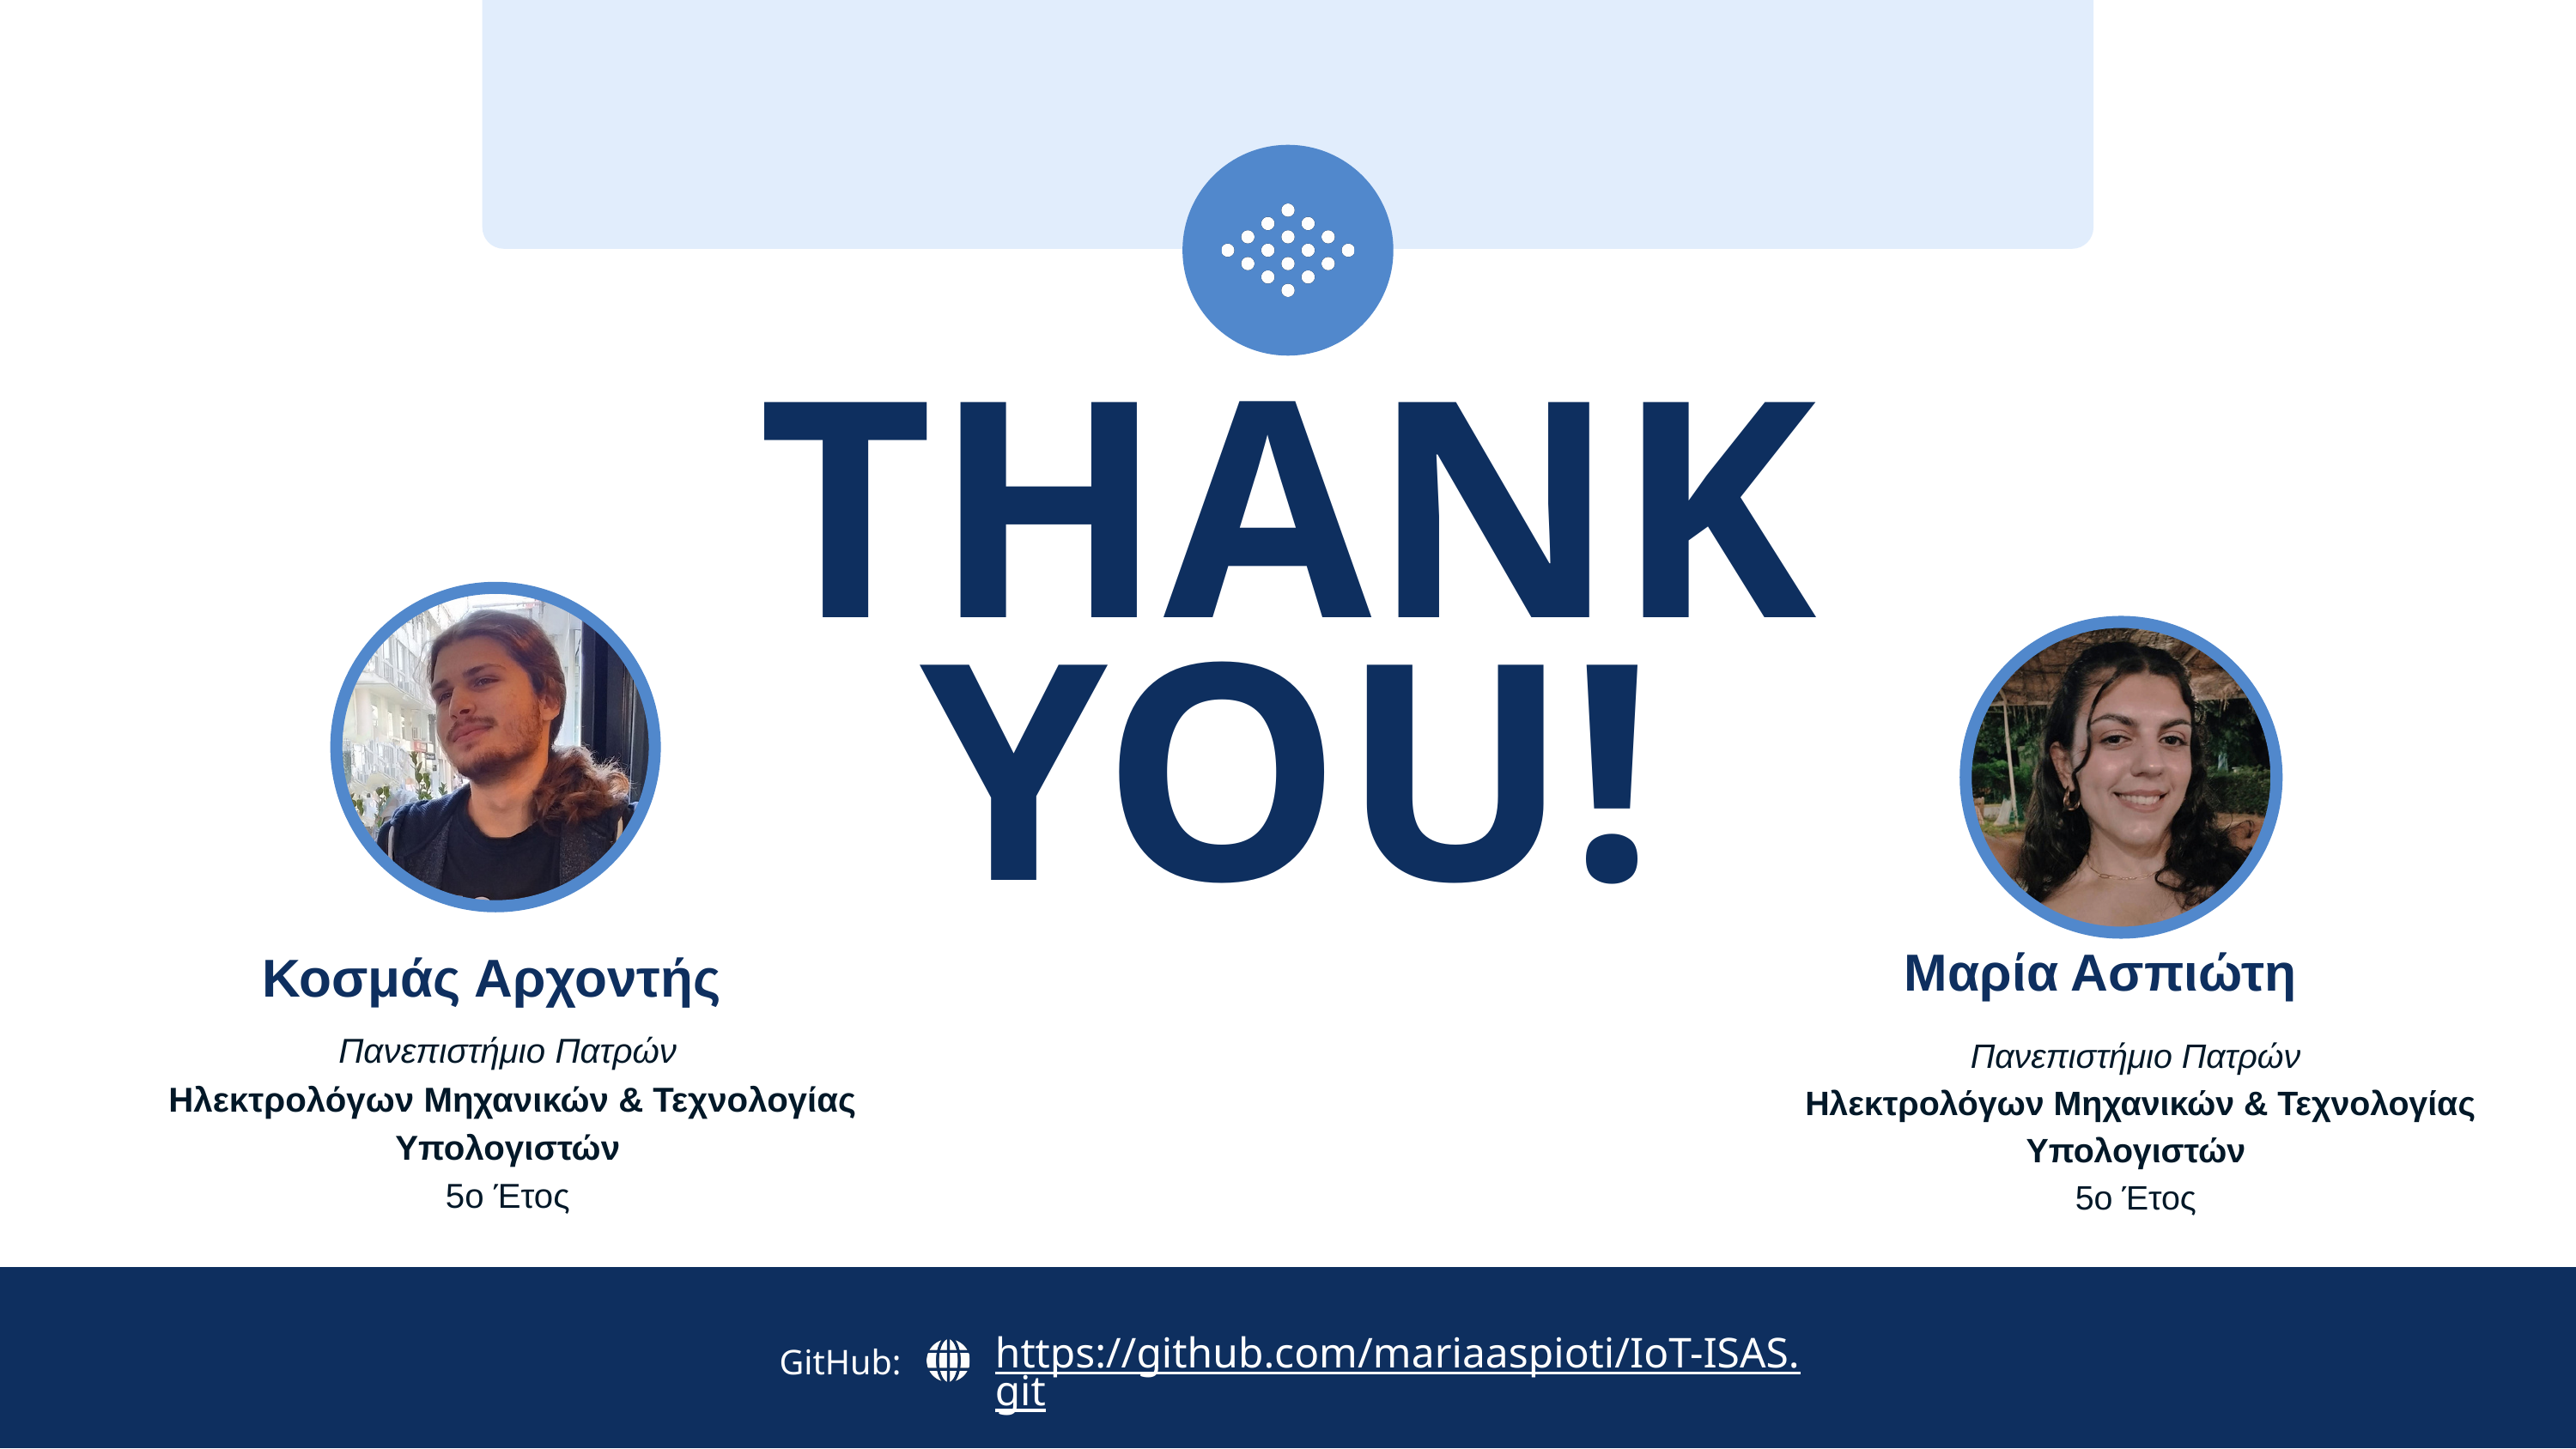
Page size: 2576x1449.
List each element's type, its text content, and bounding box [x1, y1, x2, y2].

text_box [1182, 144, 1394, 356]
text_box THANK YOU! [629, 415, 1947, 941]
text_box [482, 0, 2094, 249]
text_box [336, 587, 655, 906]
text_box Πανεπιστήμιο Πατρών Ηλεκτρολόγων Μηχανικών & Τεχνολογίας Υπολογιστών 5ο Έτος [122, 1022, 894, 1216]
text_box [0, 1266, 2576, 1449]
text_box Πανεπιστήμιο Πατρών Ηλεκτρολόγων Μηχανικών & Τεχνολογίας Υπολογιστών 5ο Έτος [1759, 1028, 2512, 1217]
text_box Κοσμάς Αρχοντής [258, 933, 725, 1009]
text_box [1965, 621, 2277, 933]
text_box Μαρία Ασπιώτη [1892, 928, 2309, 1002]
